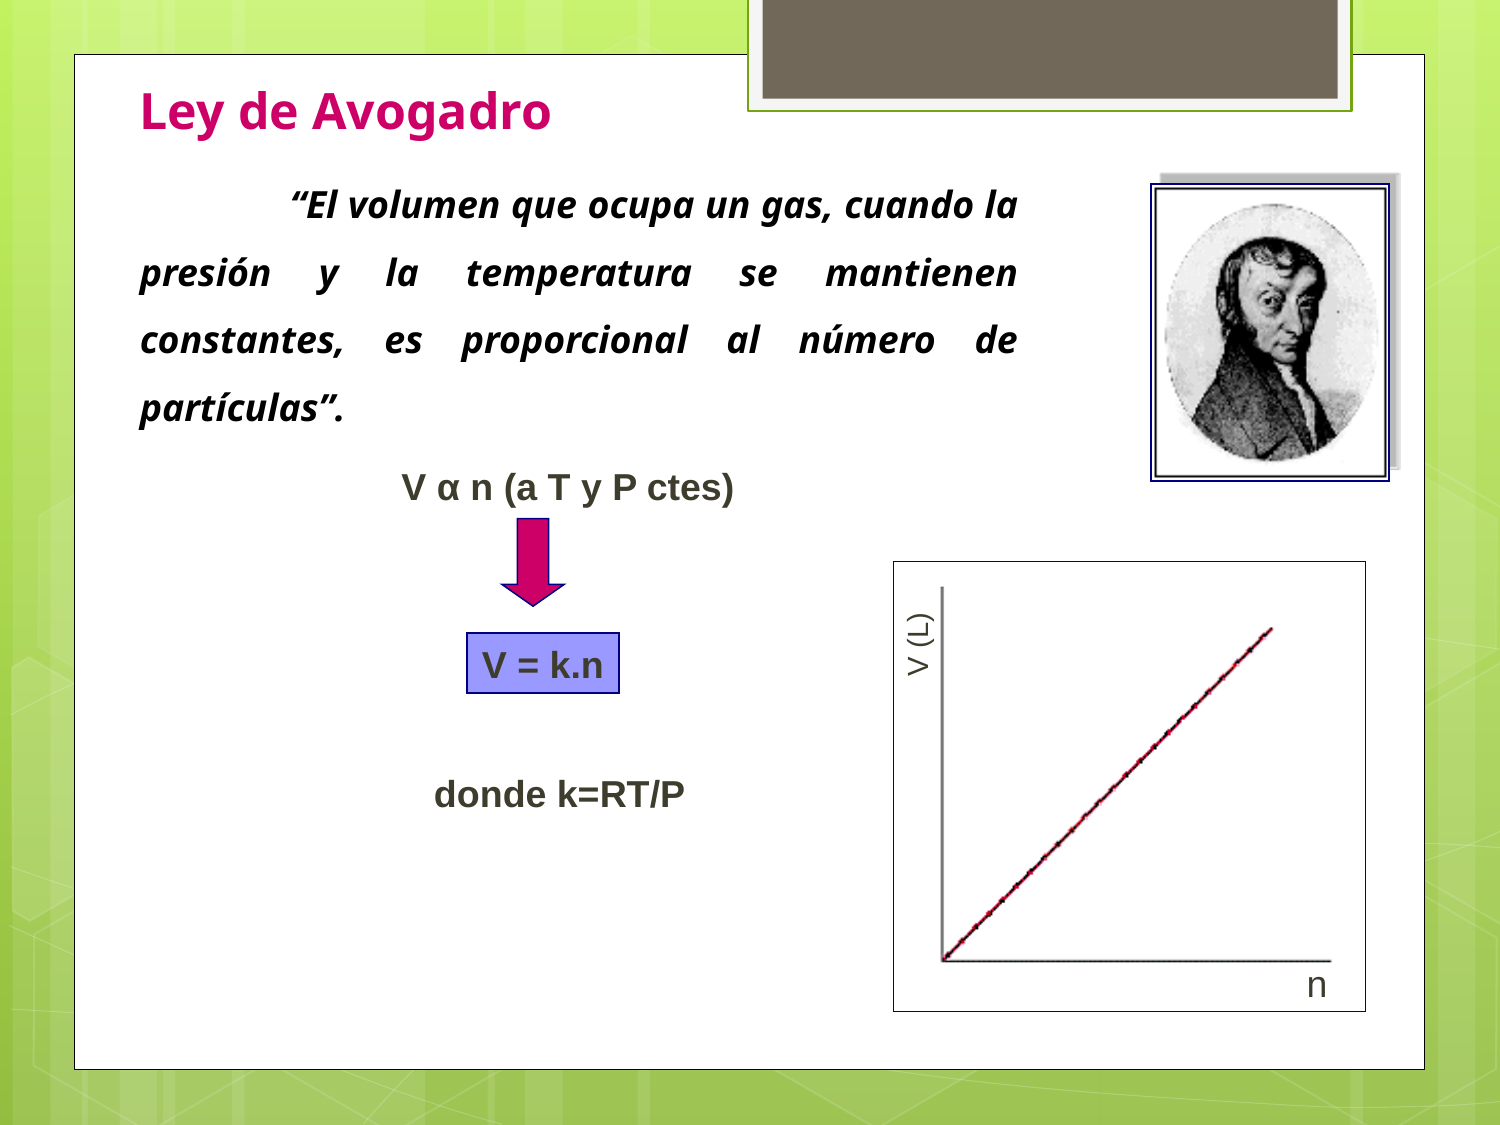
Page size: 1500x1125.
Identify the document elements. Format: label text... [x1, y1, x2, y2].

text_box donde k=RT/P [419, 739, 701, 822]
text_box [501, 518, 565, 607]
picture [1151, 184, 1389, 480]
text_box V α n (a T y P ctes) [386, 432, 750, 515]
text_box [891, 562, 1365, 1013]
text_box Ley de Avogadro “El volumen que ocupa un gas, cuando la presión y la temperatura se mantienen constantes, es proporcional al número de partículas”. [124, 42, 1034, 437]
text_box V = k.n [467, 633, 620, 693]
